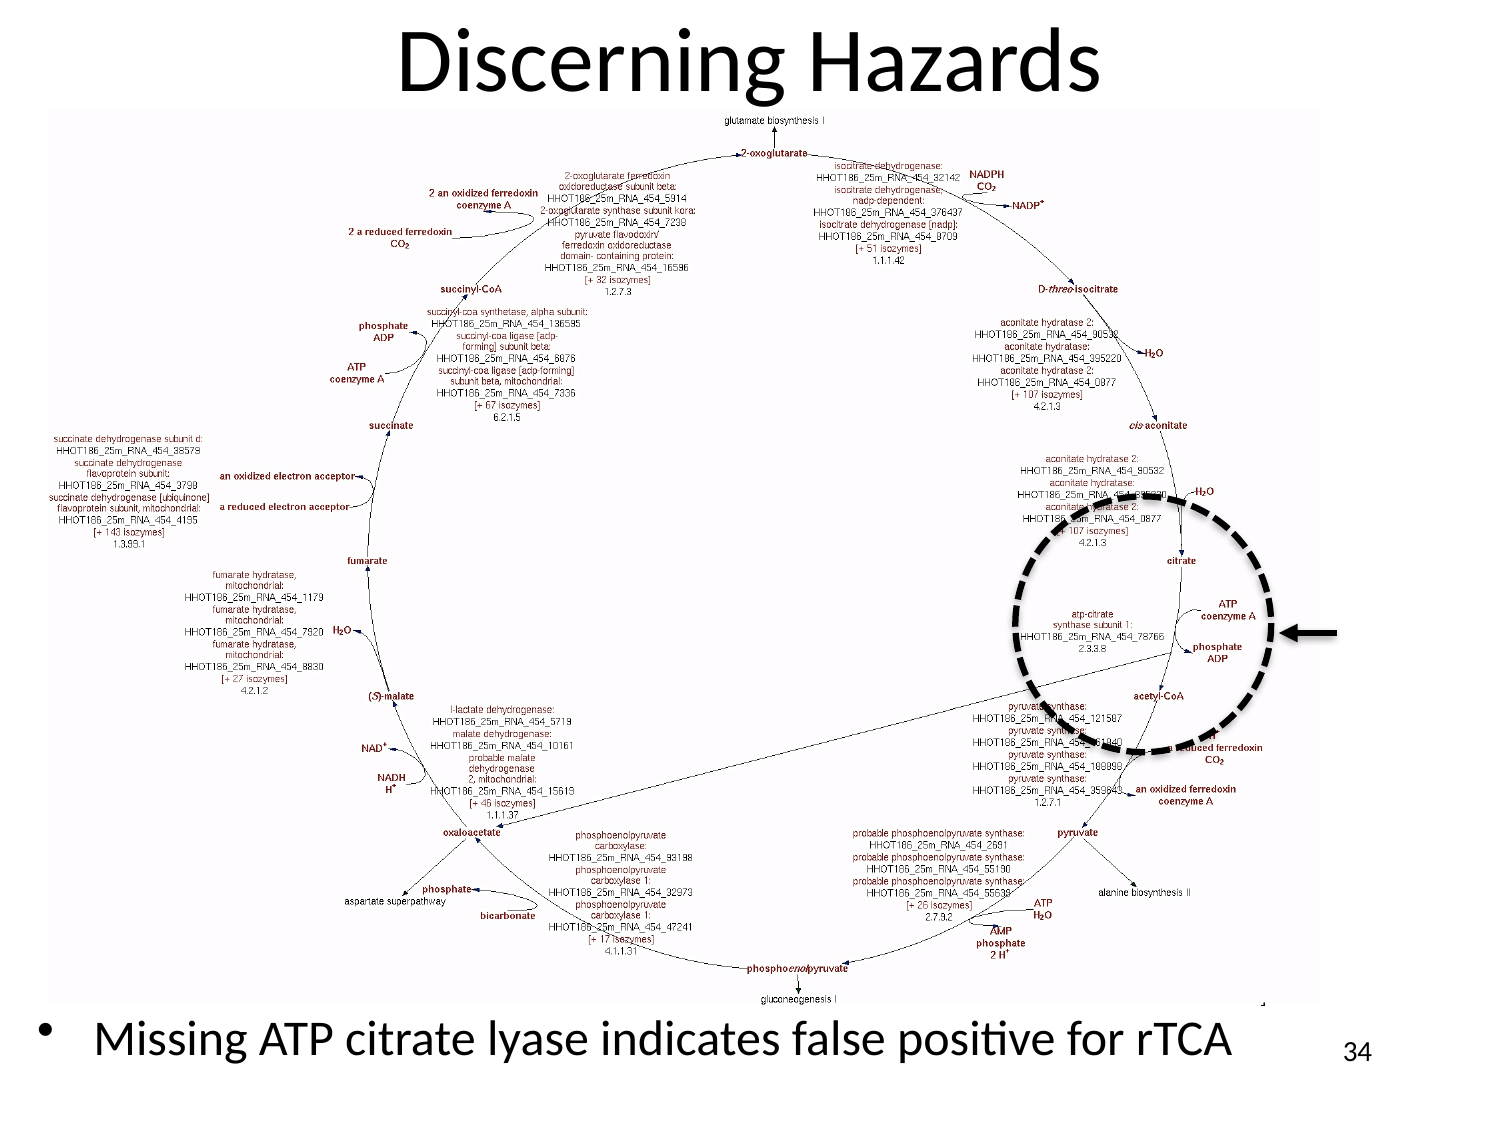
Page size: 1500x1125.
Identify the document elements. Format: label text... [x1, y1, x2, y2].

title Discerning Hazards [112, 0, 1388, 111]
text_box Missing ATP citrate lyase indicates false positive for rTCA [22, 927, 1500, 1105]
picture [47, 110, 1320, 1006]
